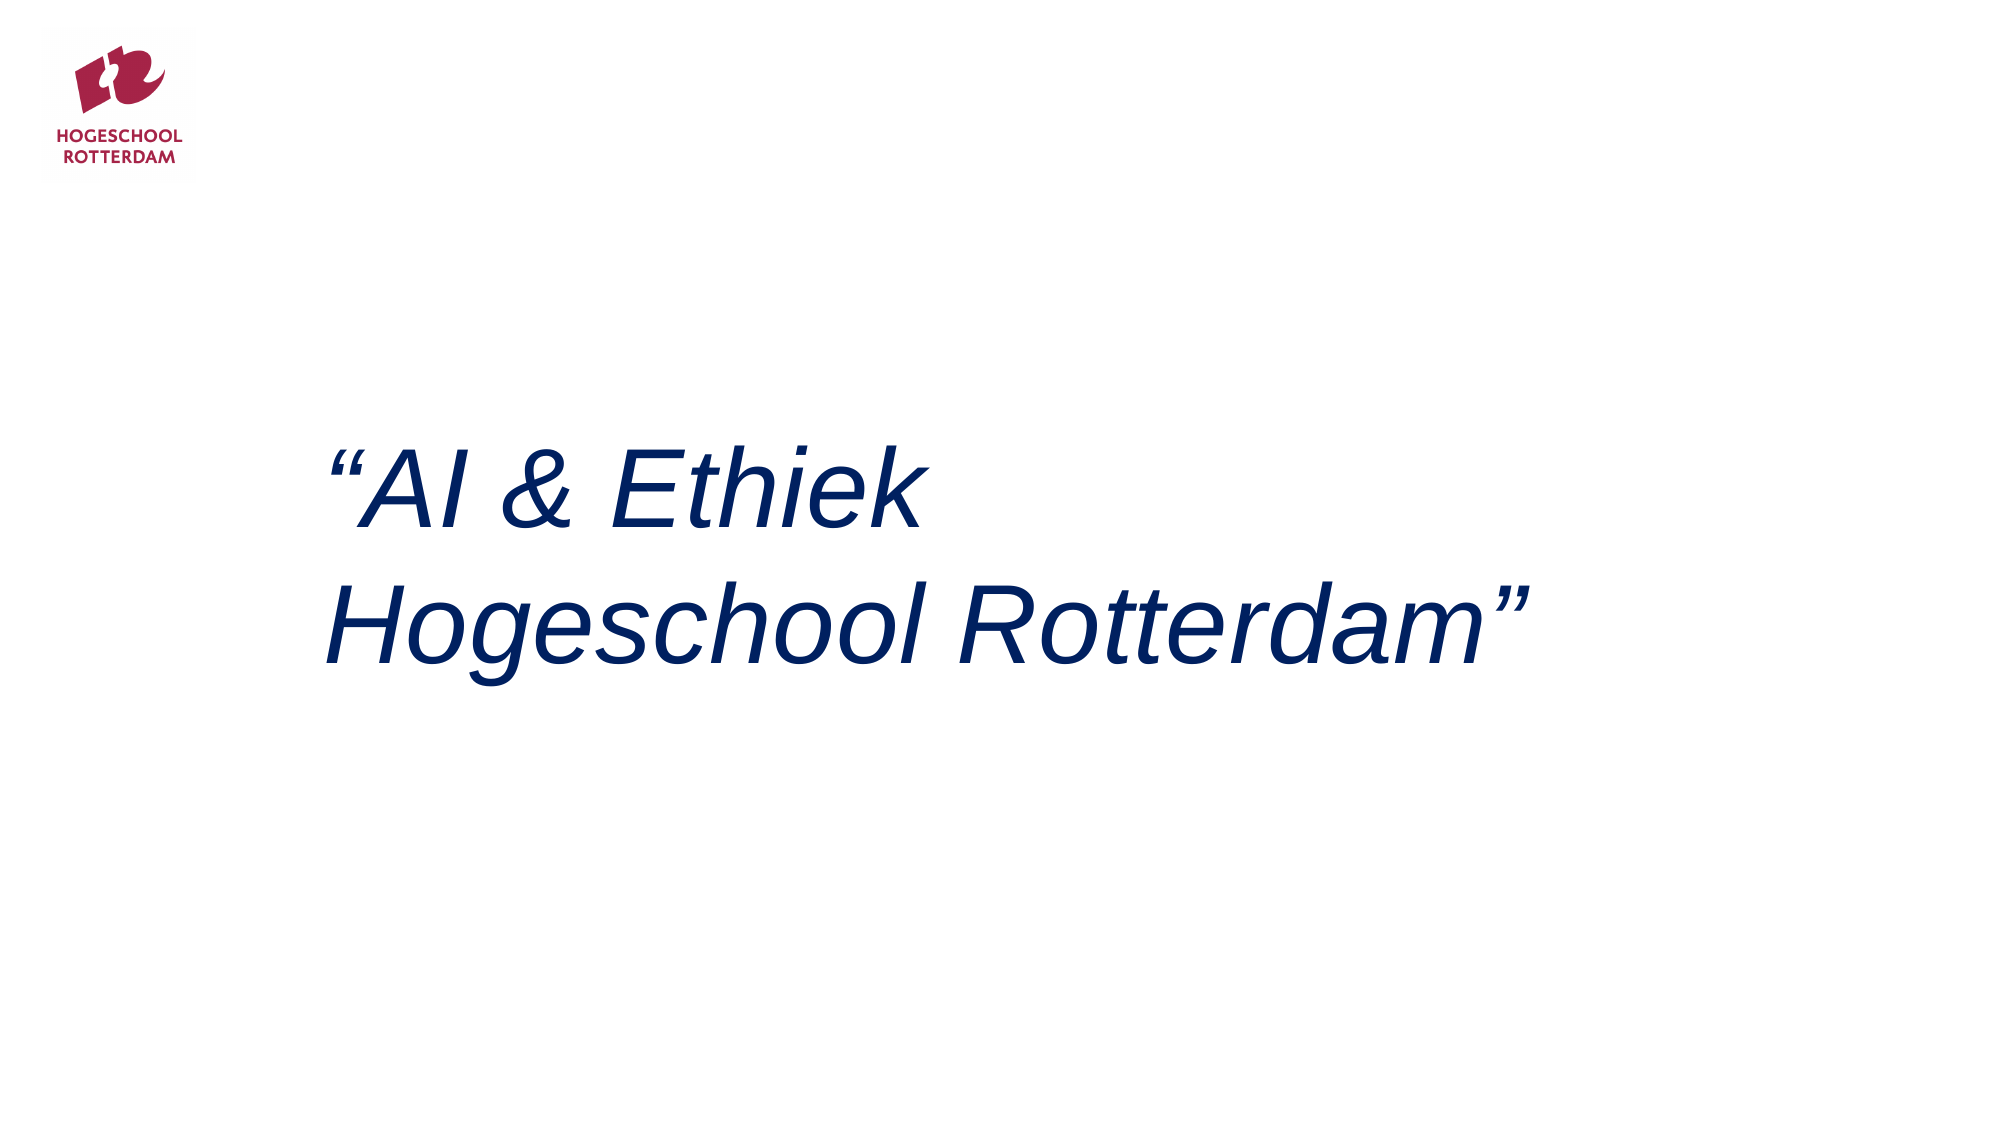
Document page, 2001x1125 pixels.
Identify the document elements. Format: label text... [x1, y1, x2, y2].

text_box “AI & Ethiek Hogeschool Rotterdam” [322, 413, 1583, 687]
picture [41, 27, 196, 183]
